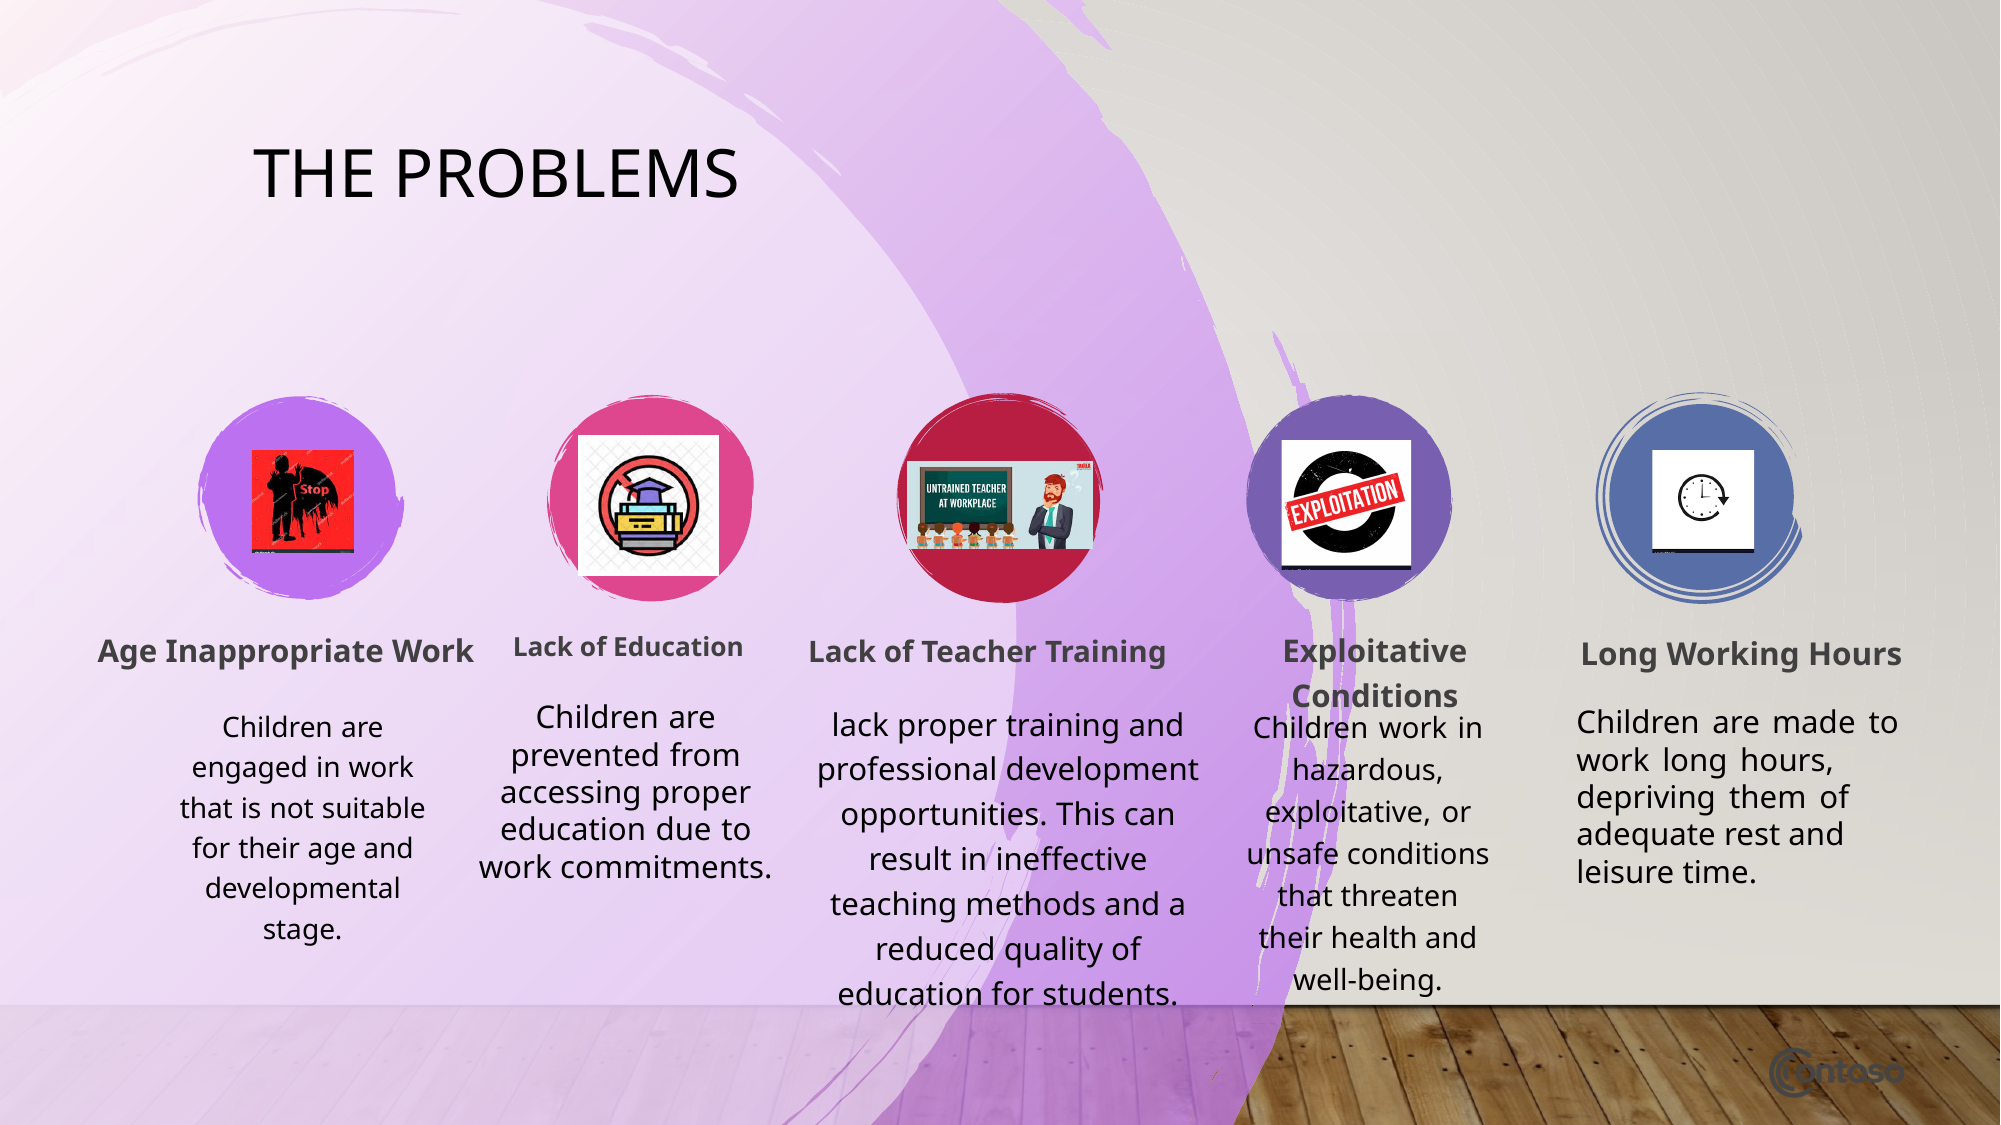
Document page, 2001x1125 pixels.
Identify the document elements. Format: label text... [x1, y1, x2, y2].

text_box Exploitative Conditions [1182, 616, 1568, 678]
text_box Lack of Education [482, 616, 774, 689]
text_box Children are engaged in work that is not suitable for their age and developmental stage. [163, 694, 443, 993]
picture [907, 461, 1093, 549]
picture [251, 450, 355, 553]
picture [1281, 439, 1412, 570]
text_box Children work in hazardous, exploitative, or unsafe conditions that threaten their health and well-being. [1228, 694, 1508, 1008]
picture [578, 434, 719, 576]
text_box Age Inappropriate Work [59, 616, 482, 676]
text_box lack proper training and professional development opportunities. This can result in ineffective teaching methods and a reduced quality of education for students. [788, 689, 1229, 993]
title The Problems [238, 131, 1814, 305]
text_box Long Working Hours [1561, 618, 1922, 690]
text_box Children are made to work long hours, depriving them of adequate rest and leisure time. [1561, 694, 1948, 1008]
text_box Lack of Teacher Training [792, 618, 1182, 678]
text_box Children are prevented from accessing proper education due to work commitments. [463, 689, 788, 988]
picture [1652, 450, 1755, 553]
picture [1234, 1005, 2000, 1125]
